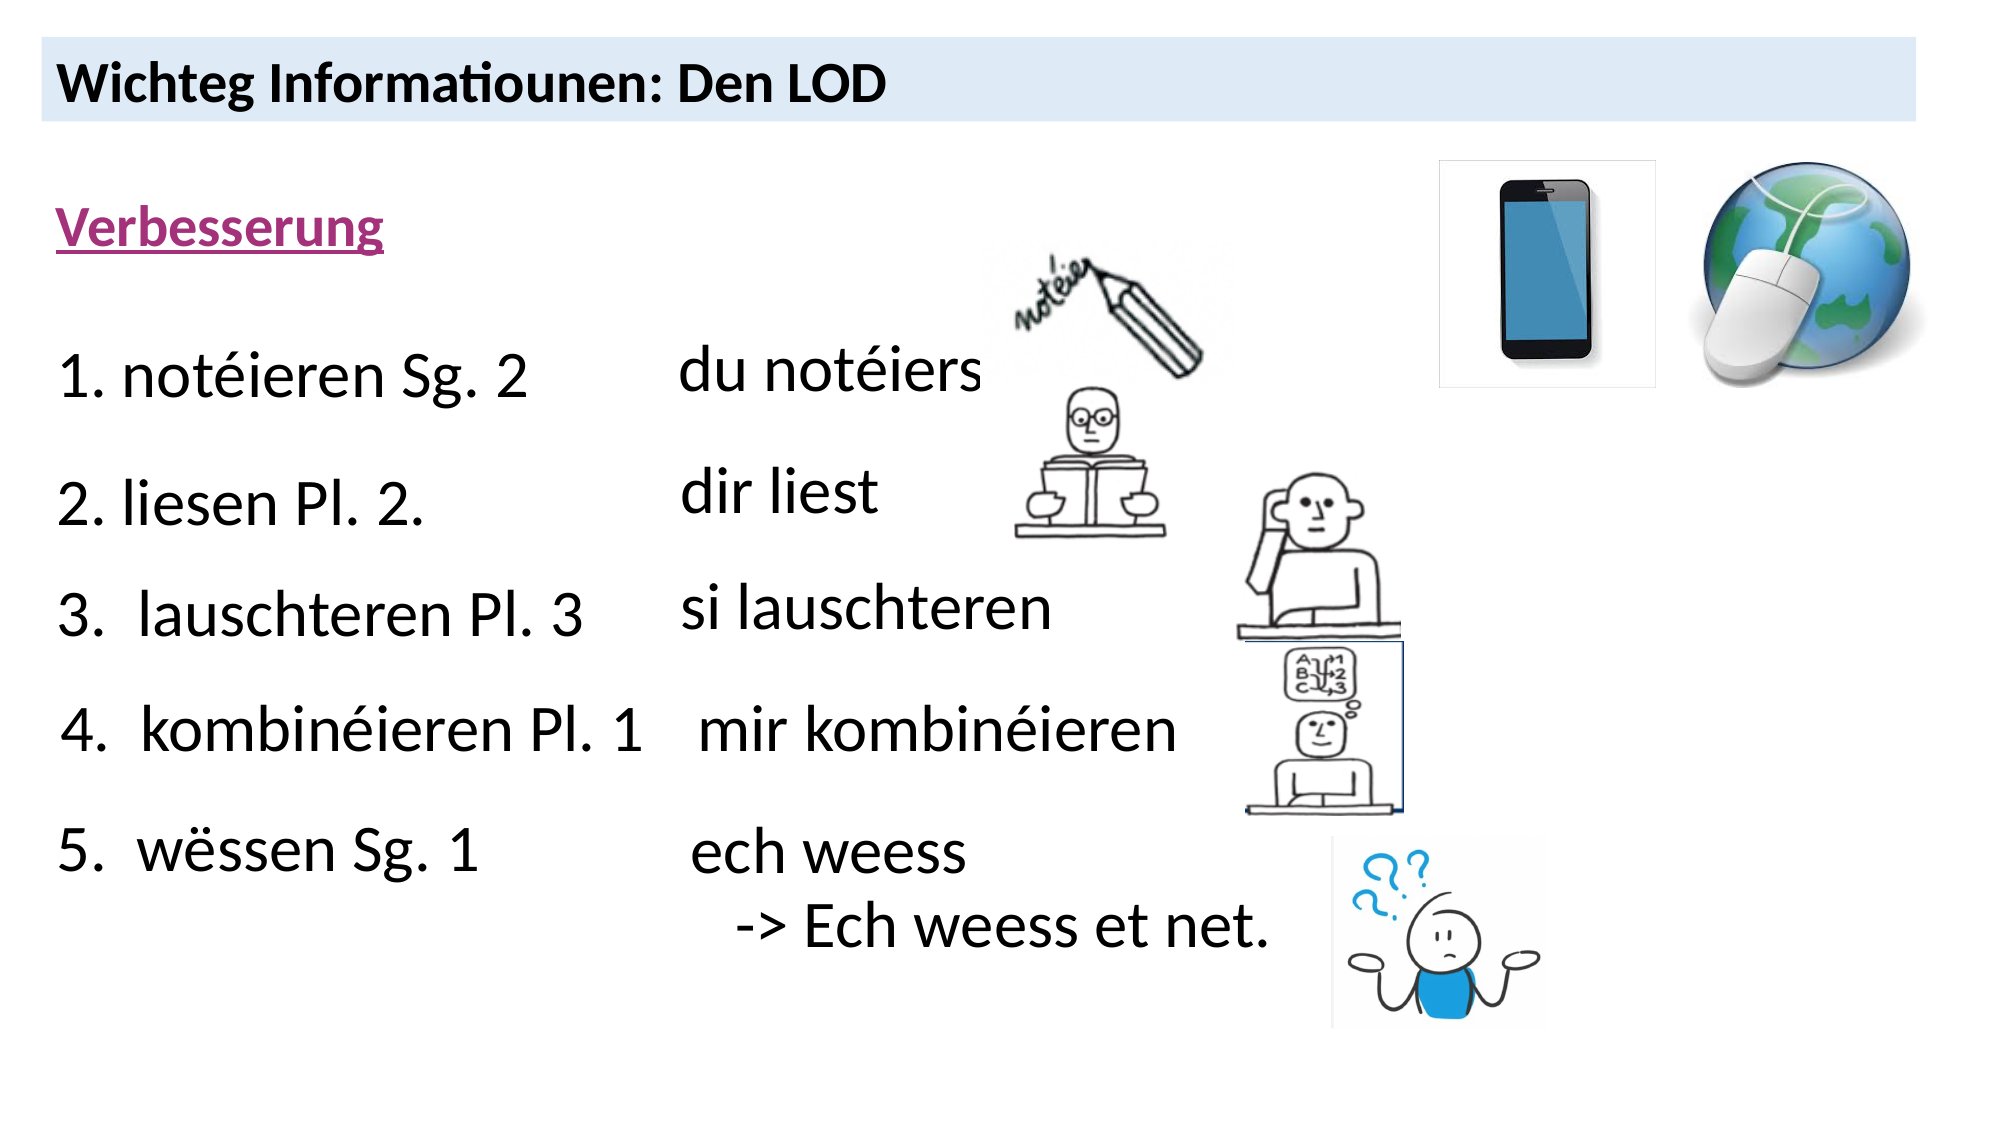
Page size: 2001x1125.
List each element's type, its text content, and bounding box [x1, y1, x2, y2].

picture [1686, 162, 1929, 388]
text_box 4. kombinéieren Pl. 1 [45, 677, 660, 773]
text_box du notéiers [663, 317, 980, 412]
text_box ech weess [675, 799, 983, 895]
text_box dir liest [665, 439, 895, 535]
text_box 5. wëssen Sg. 1 [41, 797, 496, 892]
picture [1439, 160, 1656, 389]
text_box Wichteg Informatiounen: Den LOD [41, 36, 1917, 122]
text_box 1. notéieren Sg. 2 [41, 323, 545, 419]
picture [1330, 836, 1547, 1029]
text_box si lauschteren [665, 555, 1069, 651]
text_box -> Ech weess et net. [720, 873, 1287, 969]
text_box Verbesserung [41, 180, 400, 266]
text_box 2. liesen Pl. 2. [41, 450, 442, 546]
picture [980, 197, 1236, 542]
picture [1235, 469, 1404, 816]
text_box mir kombinéieren [682, 677, 1194, 773]
text_box 3. lauschteren Pl. 3 [42, 562, 600, 658]
